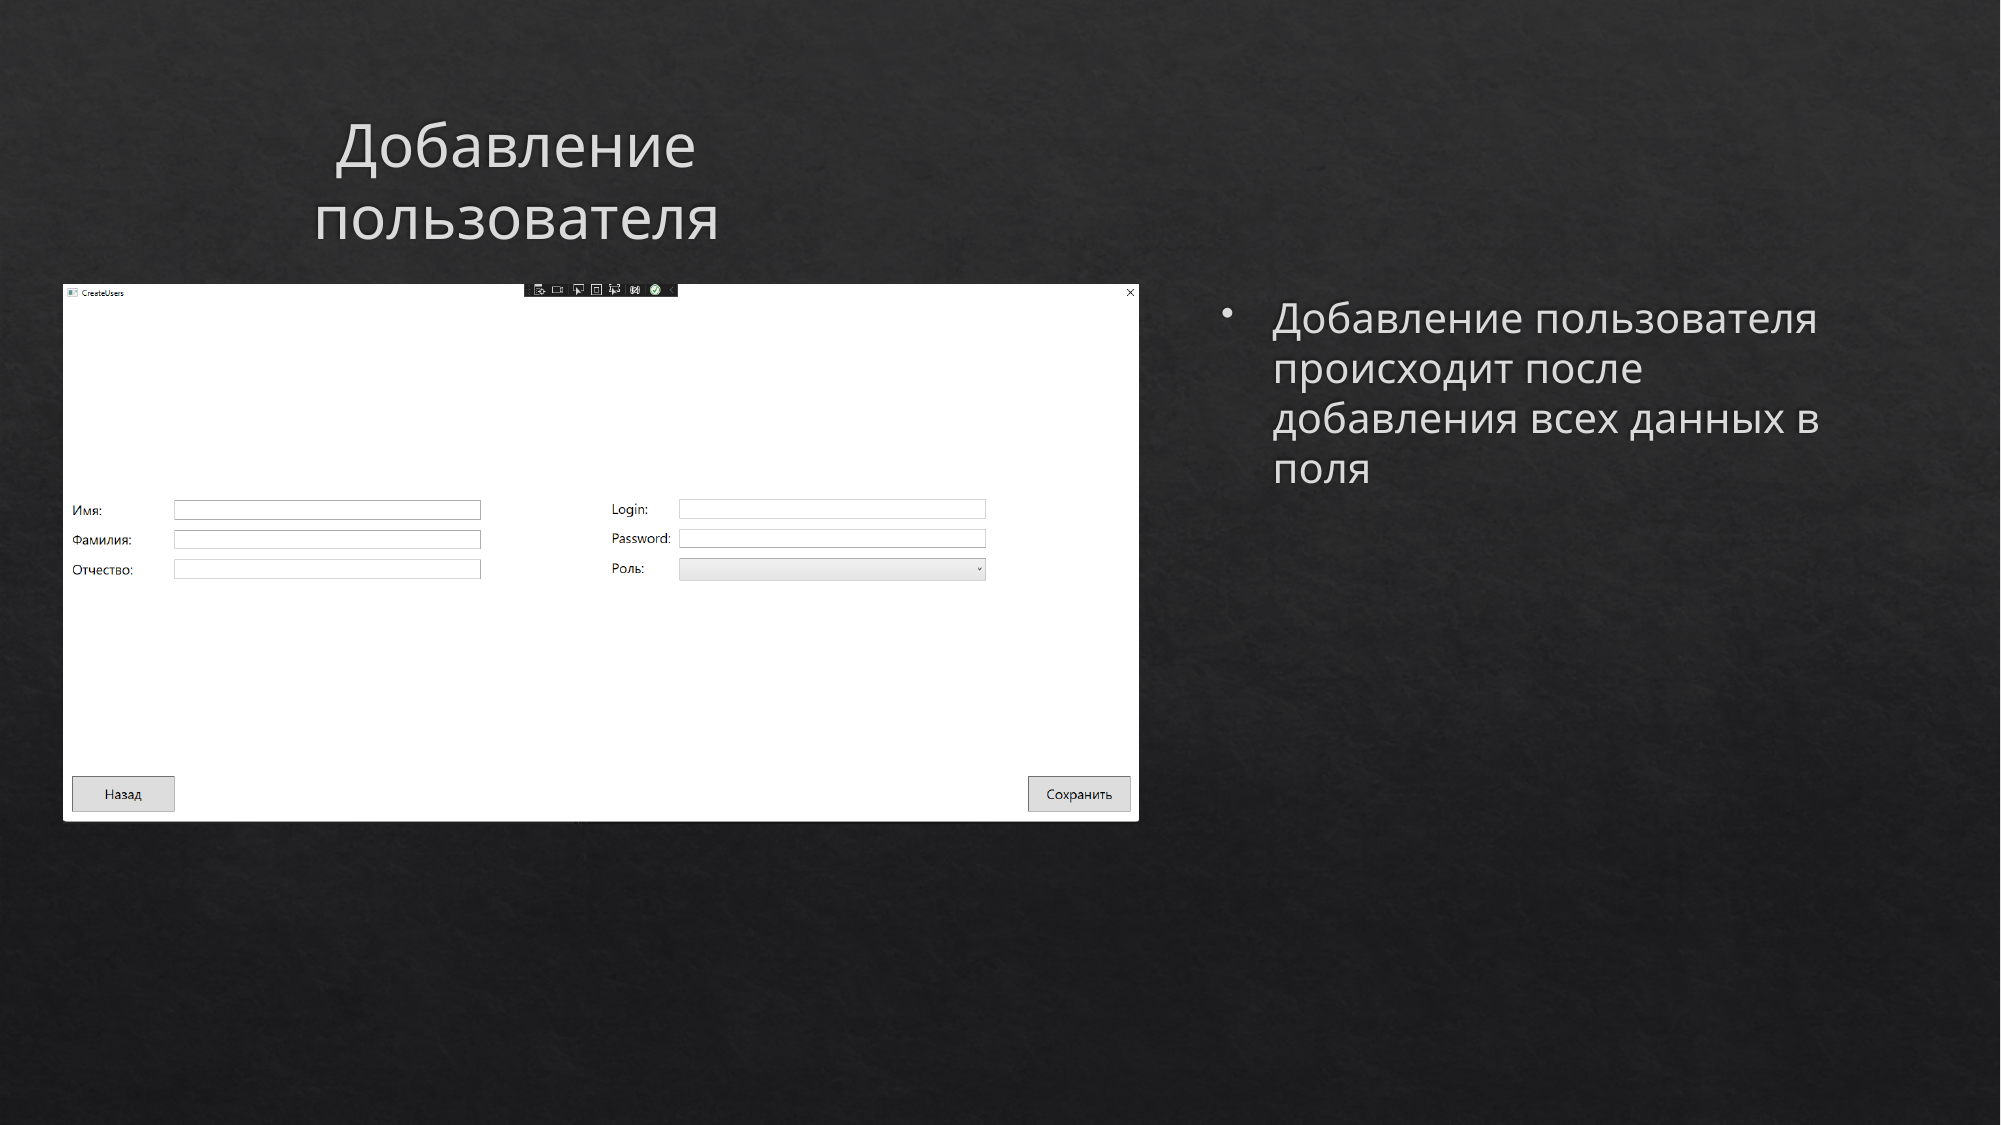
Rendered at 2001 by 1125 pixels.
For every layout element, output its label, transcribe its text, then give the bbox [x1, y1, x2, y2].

list Добавление пользователя происходит после добавления всех данных в поля [1201, 284, 1849, 950]
title Добавление пользователя [149, 99, 885, 260]
picture [63, 283, 1139, 824]
